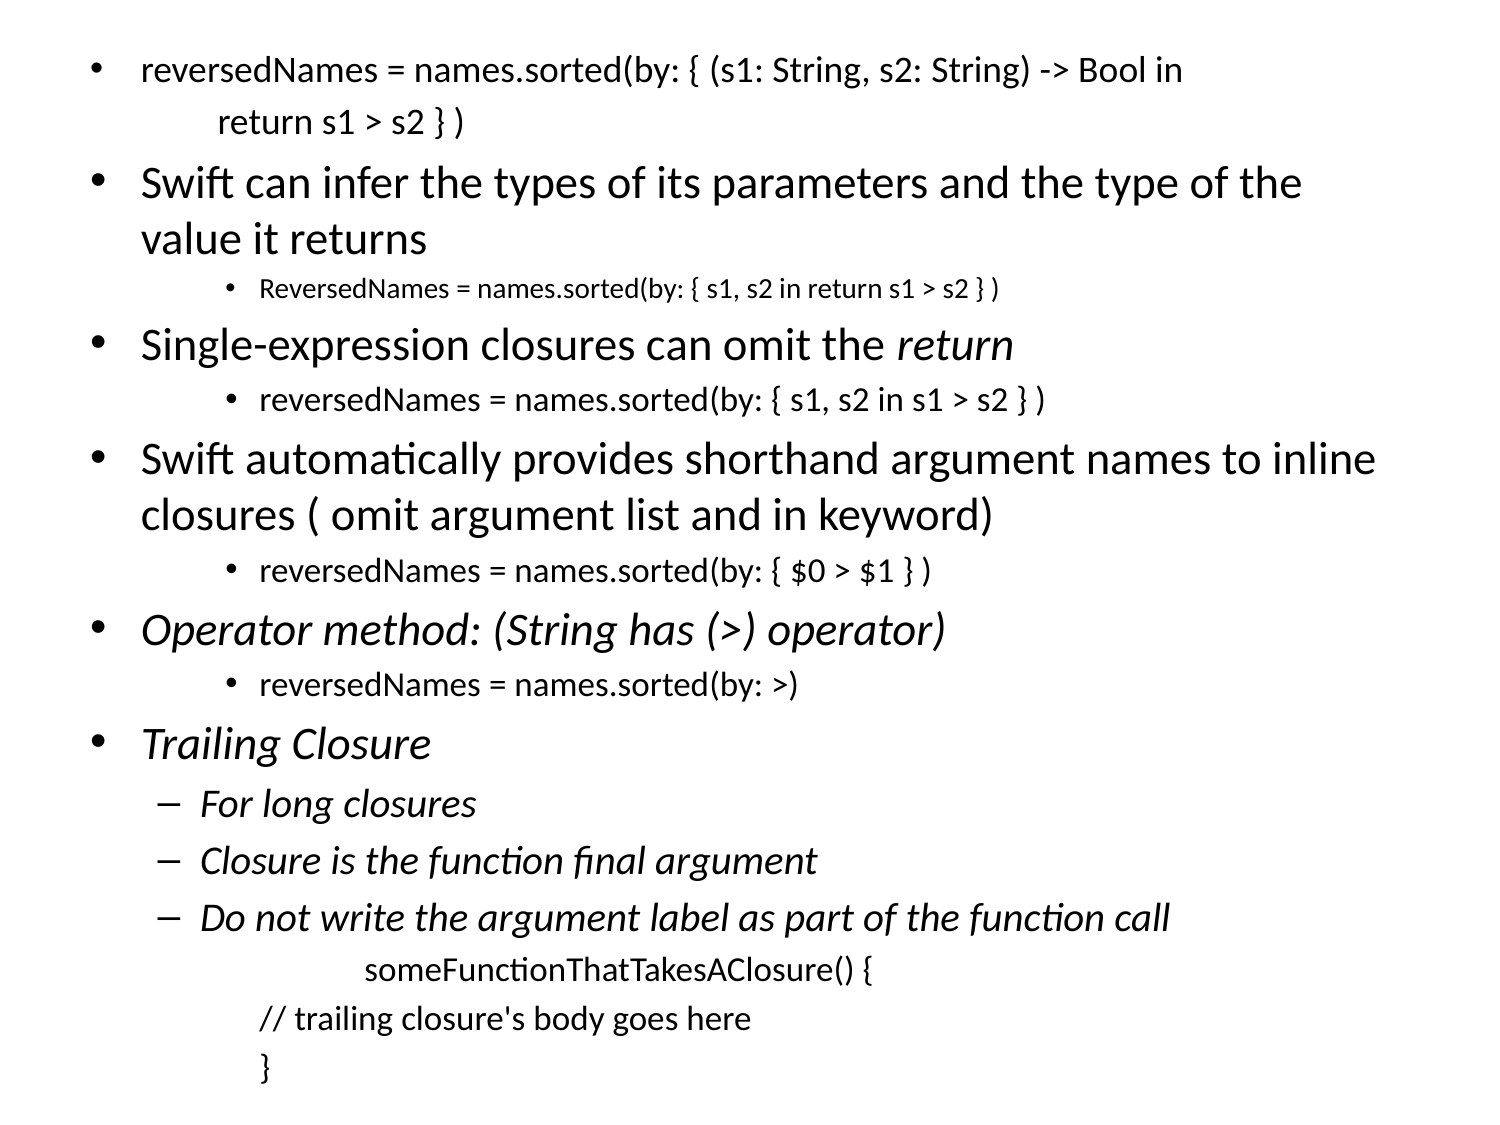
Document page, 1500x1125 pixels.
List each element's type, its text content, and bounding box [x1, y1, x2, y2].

list reversedNames = names.sorted(by: { (s1: String, s2: String) -> Bool in return s1 > s2 } ) Swift can infer the types of its parameters and the type of the value it returns ReversedNames = names.sorted(by: { s1, s2 in return s1 > s2 } ) Single-expression closures can omit the return reversedNames = names.sorted(by: { s1, s2 in s1 > s2 } ) Swift automatically provides shorthand argument names to inline closures ( omit argument list and in keyword) reversedNames = names.sorted(by: { $0 > $1 } ) Operator method: (String has (>) operator) reversedNames = names.sorted(by: >) Trailing Closure For long closures Closure is the function final argument Do not write the argument label as part of the function call someFunctionThatTakesAClosure() { // trailing closure's body goes here } [75, 37, 1425, 1098]
